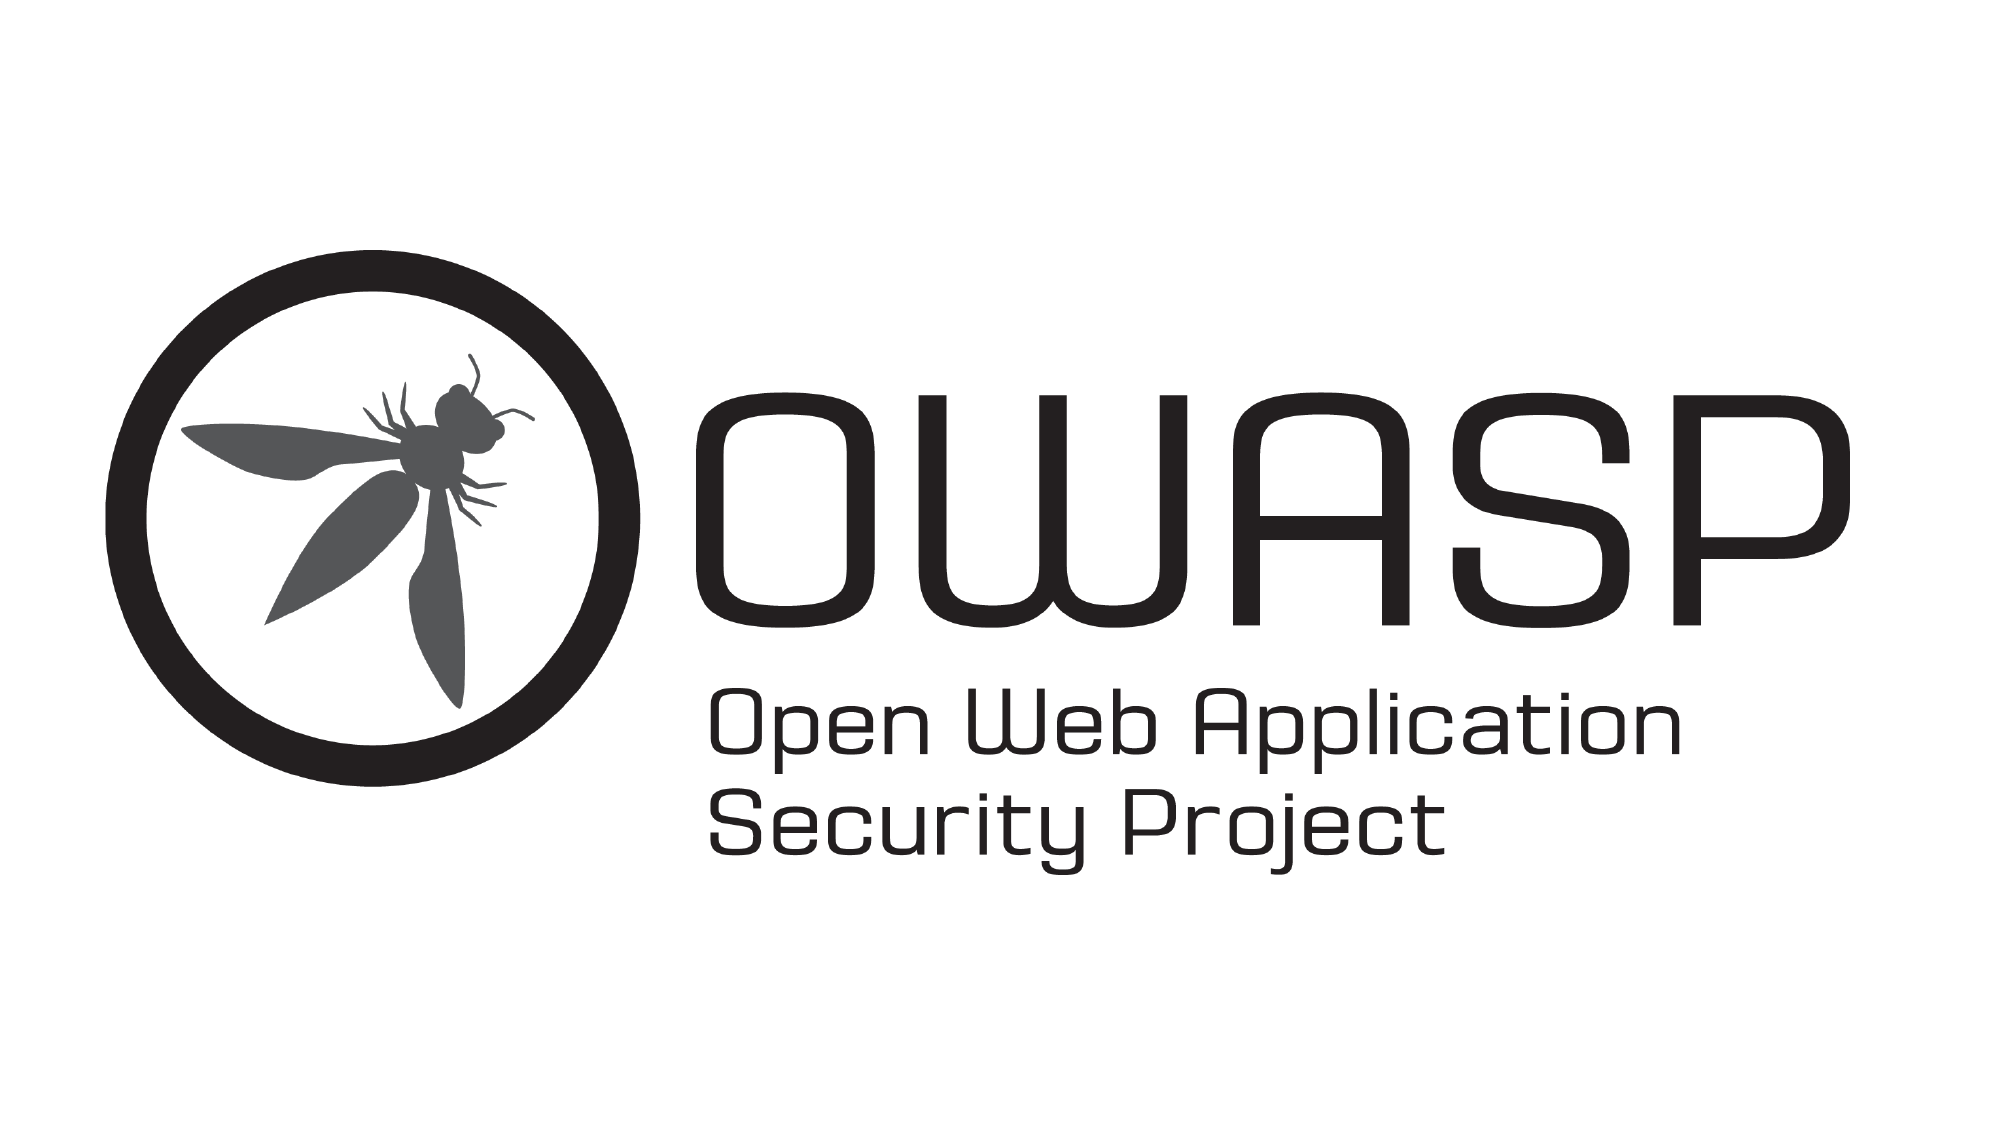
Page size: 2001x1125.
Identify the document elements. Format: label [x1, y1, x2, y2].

picture [105, 250, 1895, 875]
